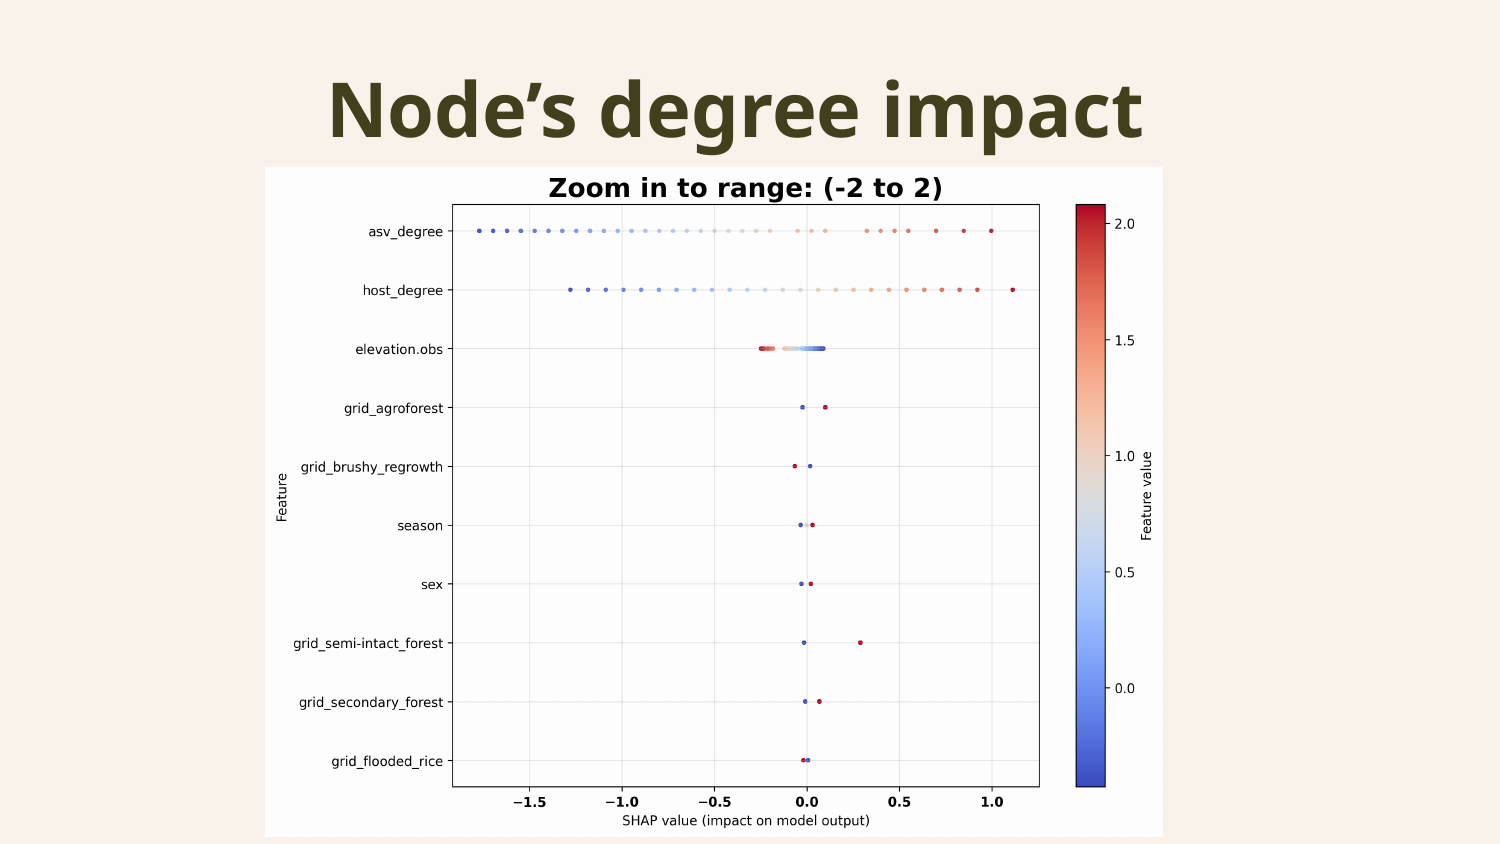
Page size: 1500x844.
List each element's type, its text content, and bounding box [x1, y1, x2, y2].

title Node’s degree impact [309, 36, 1163, 166]
picture [265, 166, 1163, 838]
